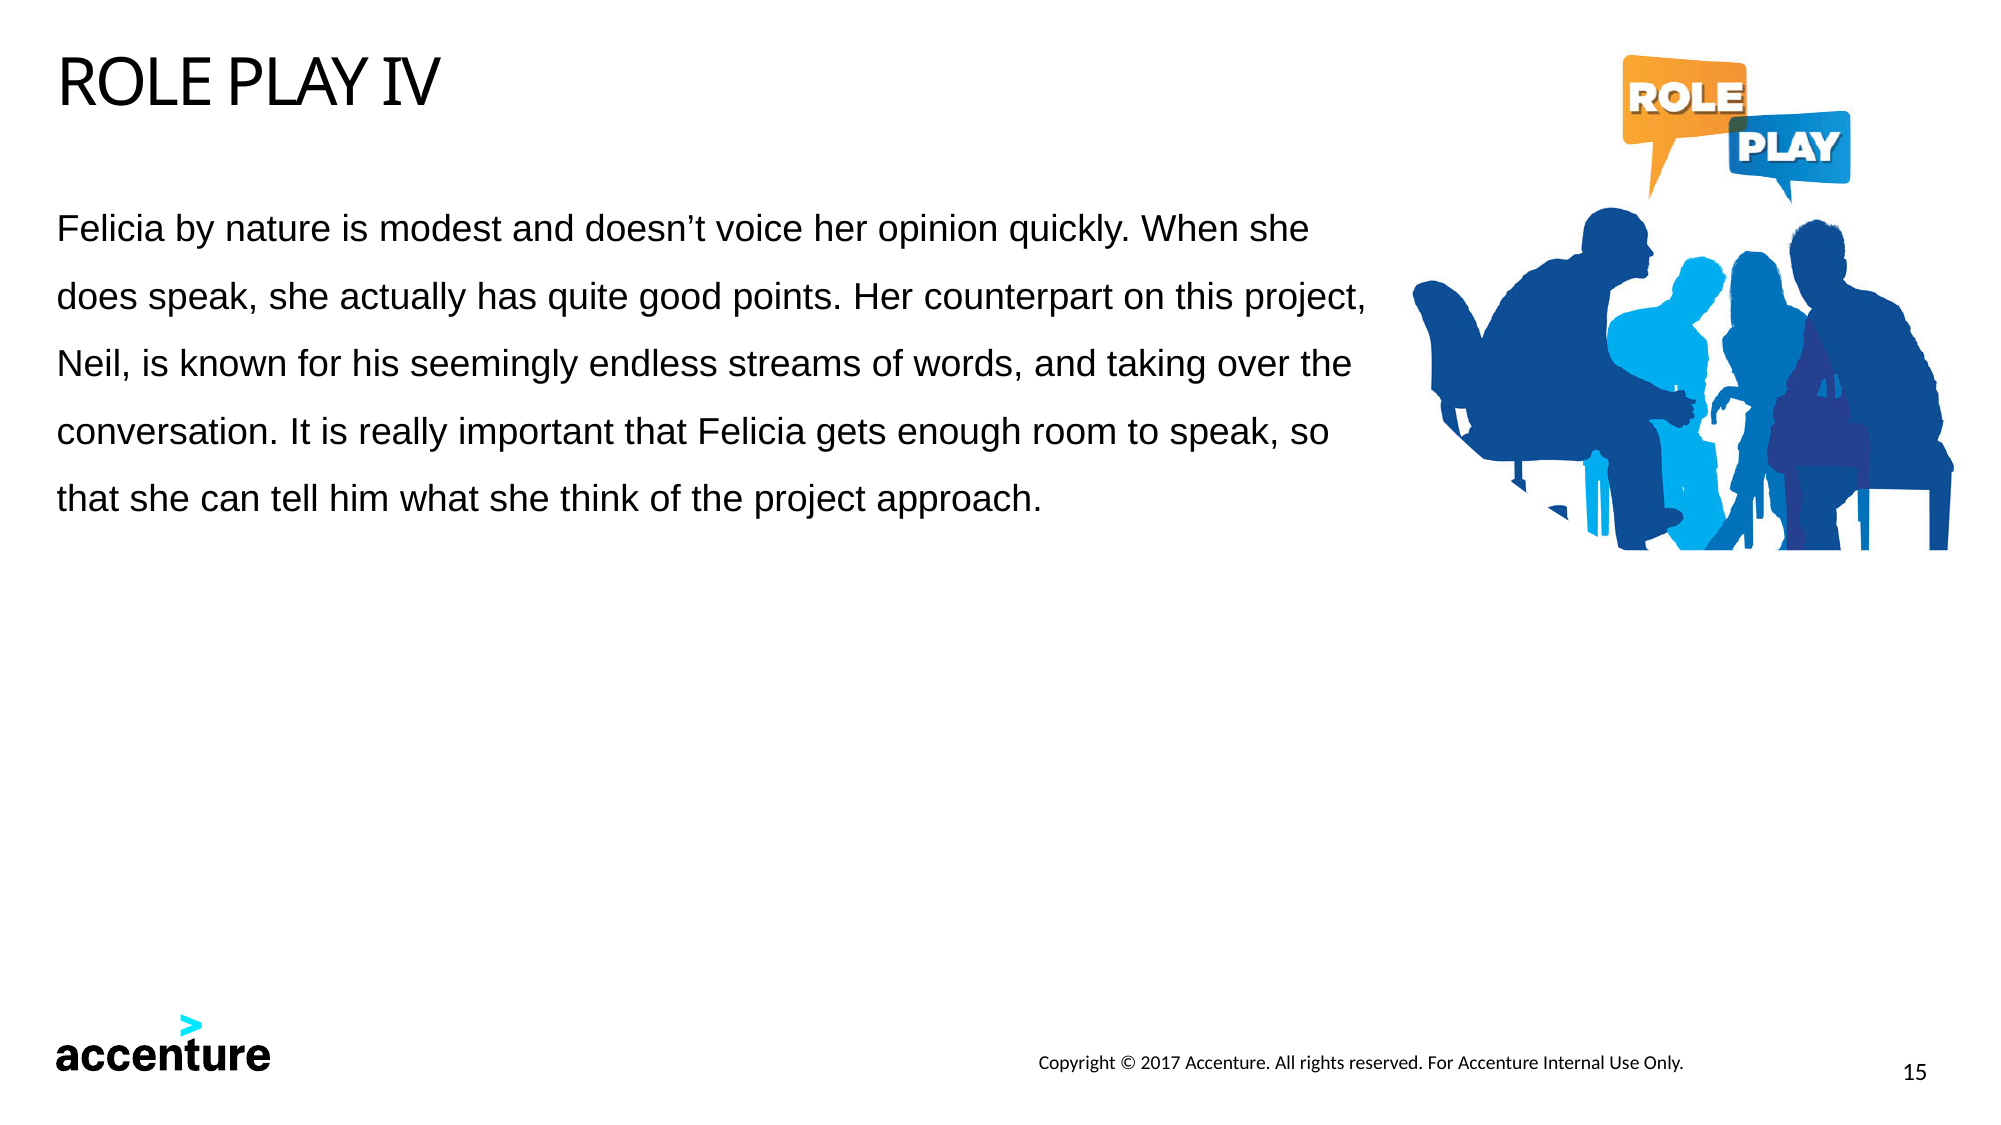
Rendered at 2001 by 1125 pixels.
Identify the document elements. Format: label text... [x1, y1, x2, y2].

list Felicia by nature is modest and doesn’t voice her opinion quickly. When she does speak, she actually has quite good points. Her counterpart on this project, Neil, is known for his seemingly endless streams of words, and taking over the conversation. It is really important that Felicia gets enough room to speak, so that she can tell him what she think of the project approach. [56, 181, 1379, 1022]
text_box 15 [1816, 1054, 1943, 1086]
title Role play IV [56, 54, 828, 181]
picture [1244, 0, 2000, 604]
